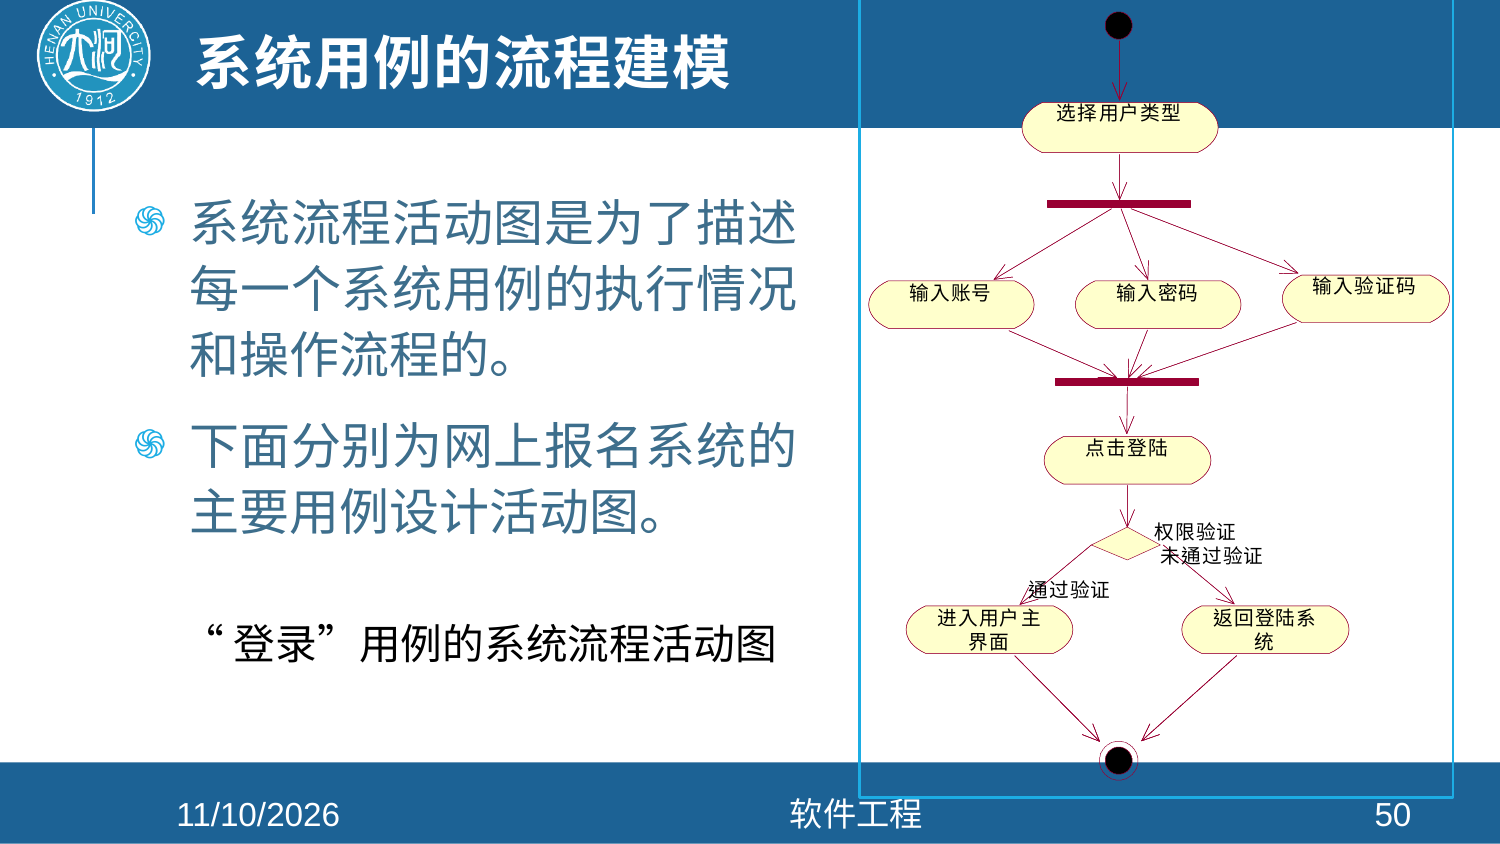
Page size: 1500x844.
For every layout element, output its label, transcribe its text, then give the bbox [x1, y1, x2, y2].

footer 软件工程 [391, 796, 1322, 830]
text_box “登录”用例的系统流程活动图 [154, 611, 805, 675]
list 系统流程活动图是为了描述每一个系统用例的执行情况和操作流程的。 下面分别为网上报名系统的主要用例设计活动图。 [126, 177, 805, 570]
picture [860, 0, 1452, 797]
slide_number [126, 796, 391, 830]
title 系统用例的流程建模 [179, 0, 855, 136]
slide_number 50 [1333, 802, 1454, 830]
